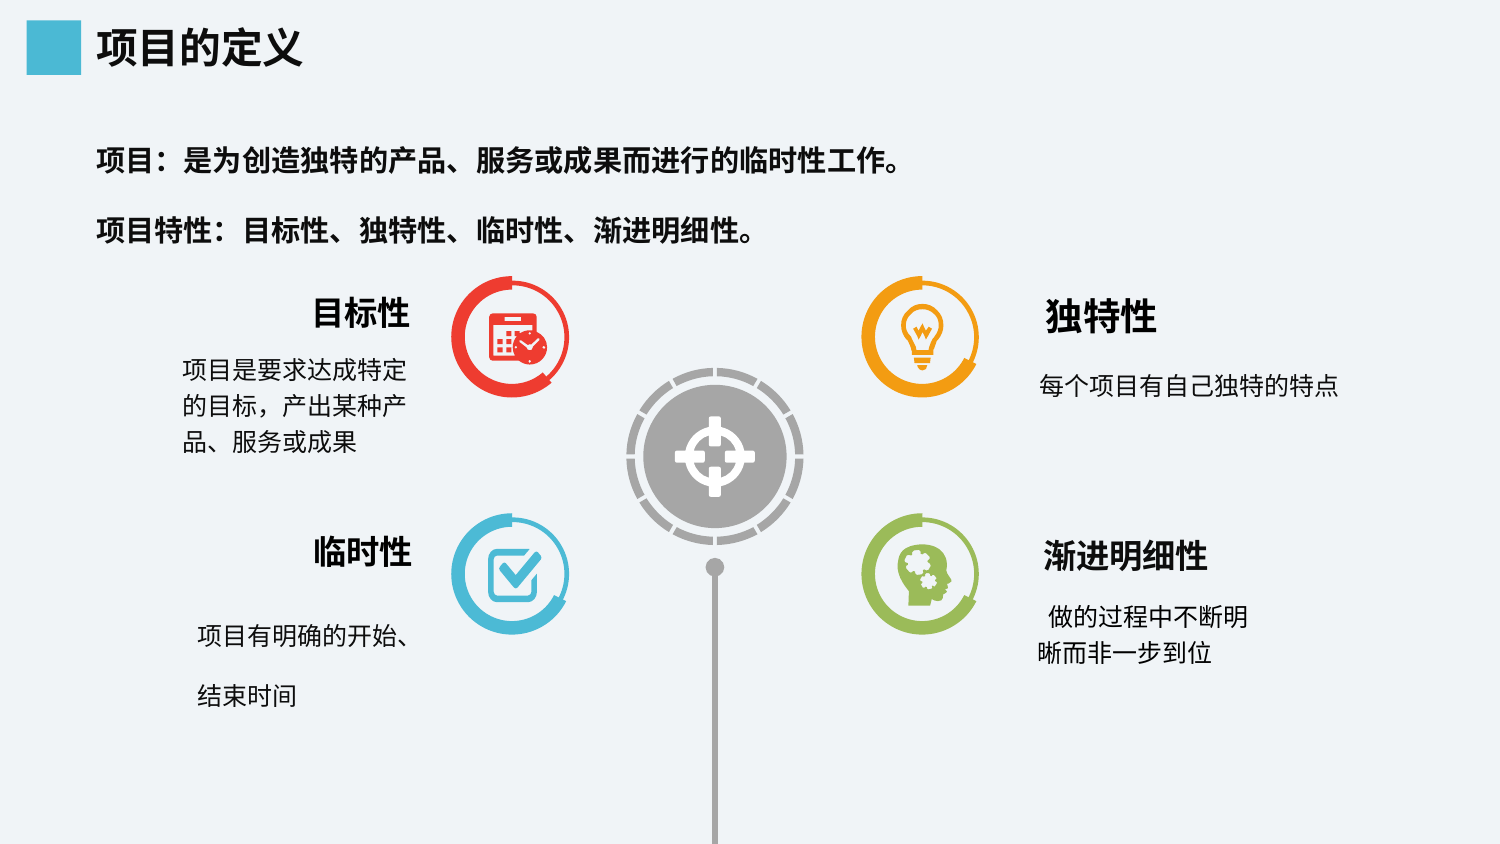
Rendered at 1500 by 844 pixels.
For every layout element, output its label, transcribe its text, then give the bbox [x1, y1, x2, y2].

text_box [913, 357, 931, 364]
text_box 项目：是为创造独特的产品、服务或成果而进行的临时性工作。 项目特性：目标性、独特性、临时性、渐进明细性。 [81, 99, 1176, 255]
text_box 项目的定义 [81, 14, 1463, 80]
text_box [877, 282, 978, 382]
text_box [450, 512, 568, 636]
text_box 目标性 [199, 285, 426, 340]
text_box 渐进明细性 [1028, 528, 1261, 583]
text_box [917, 365, 928, 371]
text_box [901, 303, 944, 355]
text_box 做的过程中不断明晰而非一步到位 [1022, 588, 1277, 675]
text_box [466, 518, 568, 620]
text_box 临时性 [273, 523, 428, 583]
text_box [466, 282, 568, 382]
text_box 独特性 [1030, 285, 1259, 346]
text_box 项目有明确的开始、结束时间 [182, 583, 437, 718]
text_box [25, 19, 81, 76]
text_box [489, 313, 548, 365]
text_box [860, 512, 978, 636]
text_box [877, 518, 978, 620]
text_box [499, 551, 542, 589]
text_box [488, 548, 537, 603]
text_box [897, 544, 952, 606]
text_box [860, 275, 978, 399]
text_box 每个项目有自己独特的特点 [1024, 356, 1376, 408]
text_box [626, 367, 804, 545]
text_box 项目是要求达成特定的目标，产出某种产品、服务或成果 [167, 341, 427, 464]
text_box [450, 275, 554, 399]
